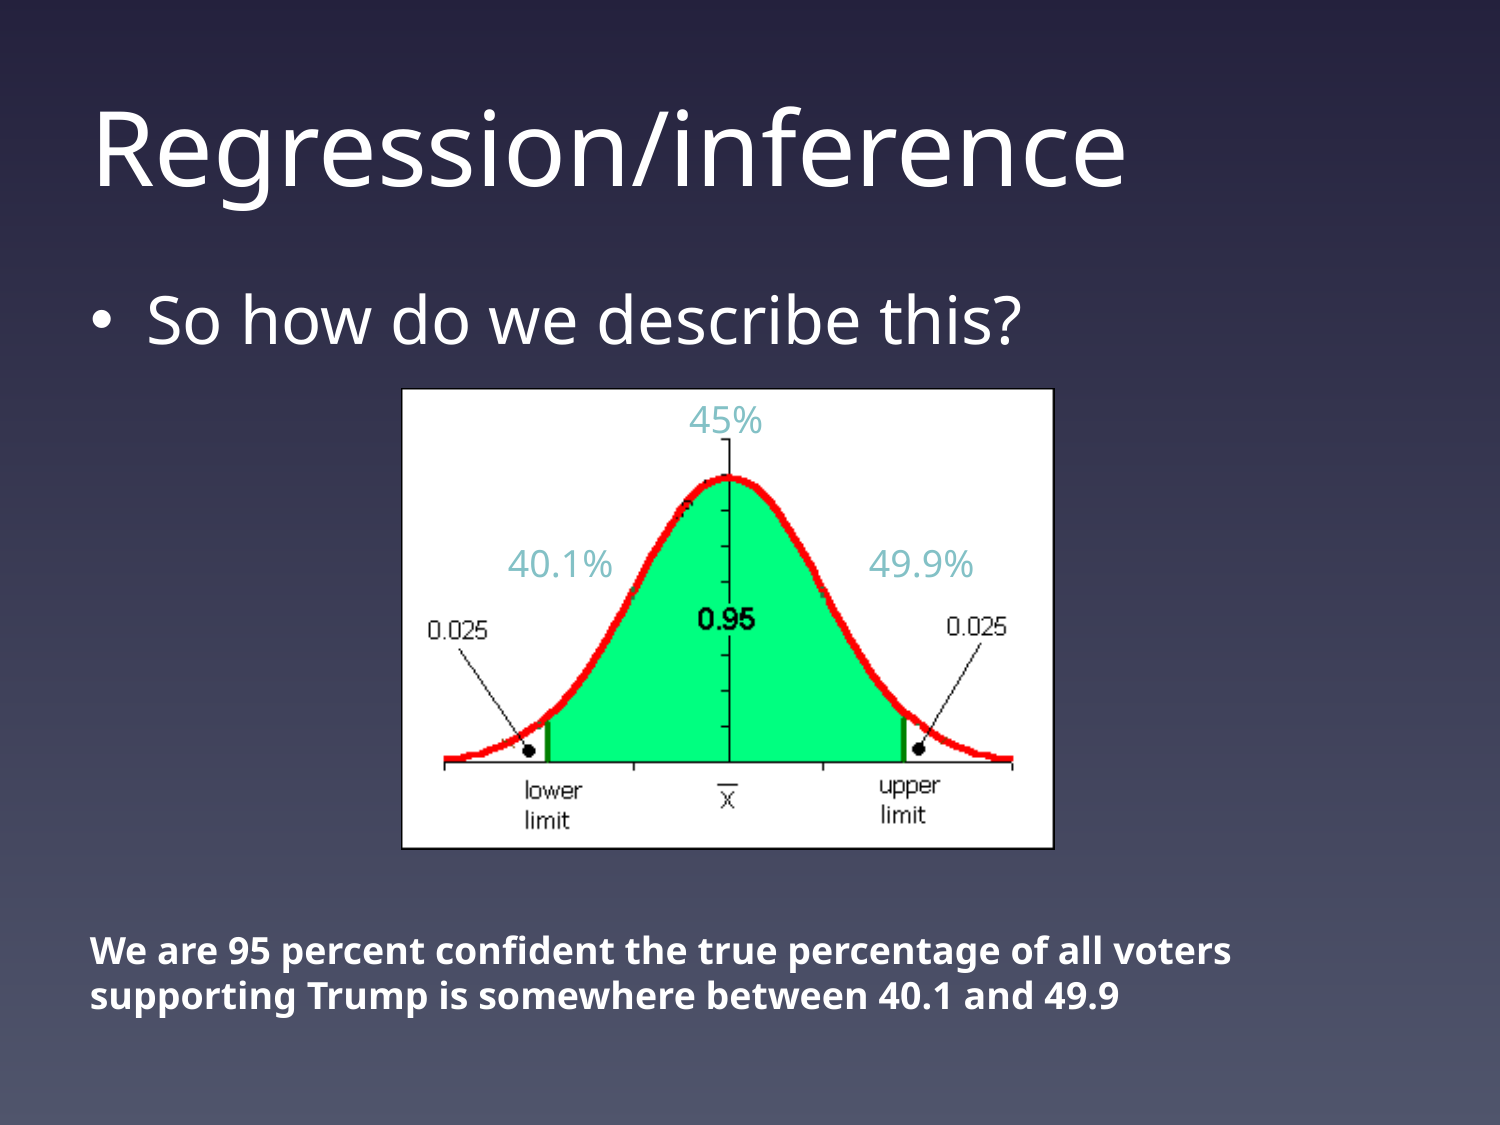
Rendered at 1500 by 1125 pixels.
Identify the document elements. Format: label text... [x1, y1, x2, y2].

text_box We are 95 percent confident the true percentage of all voters supporting Trump is somewhere between 40.1 and 49.9 [74, 919, 1425, 1025]
title Regression/inference [75, 75, 1425, 262]
picture [401, 388, 1055, 850]
list So how do we describe this? [75, 262, 1425, 919]
